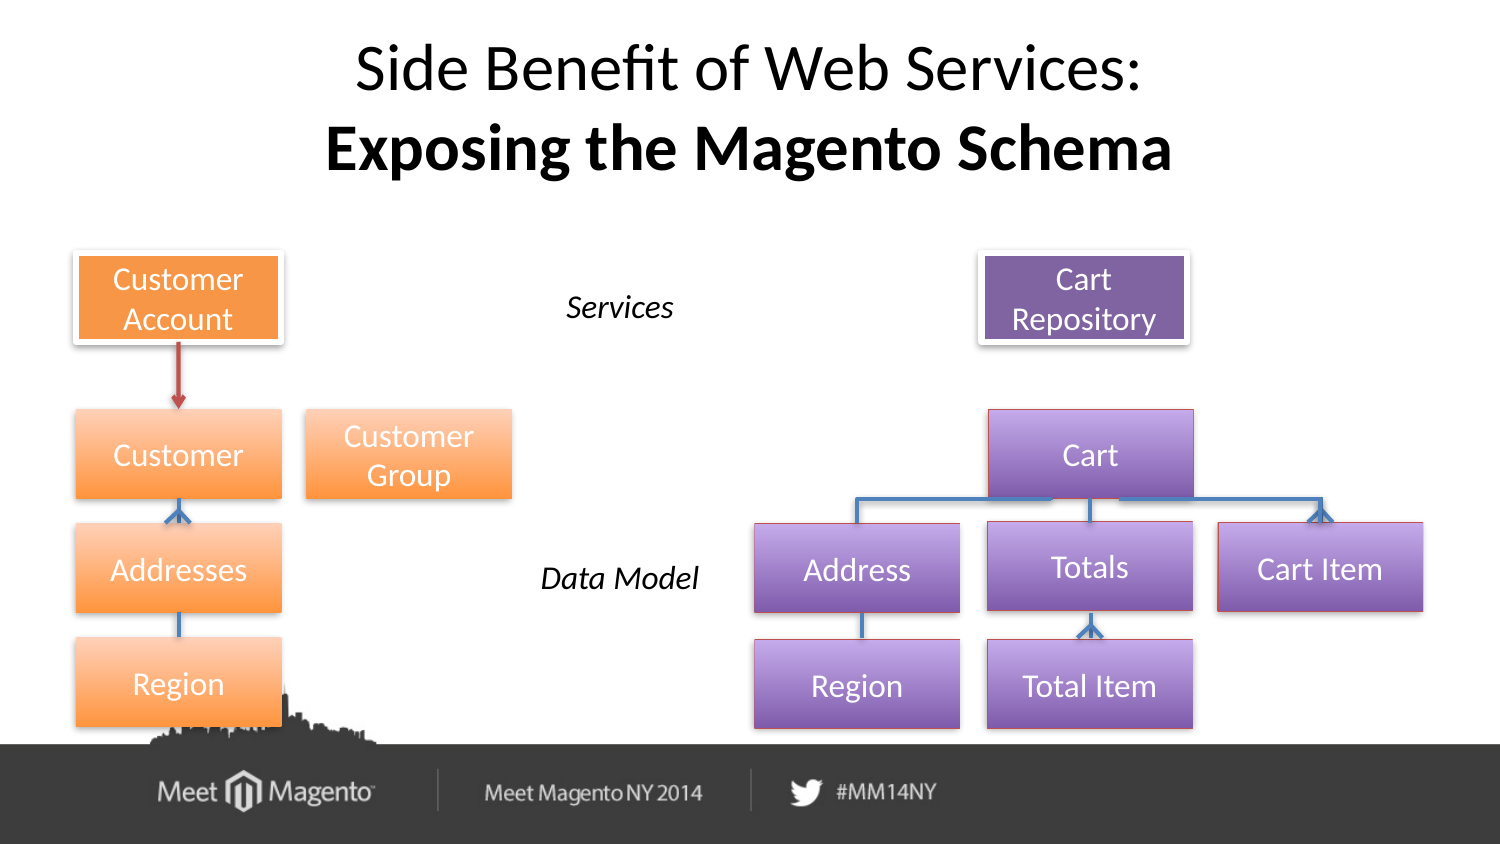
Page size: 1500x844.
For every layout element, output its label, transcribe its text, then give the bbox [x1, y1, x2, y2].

text_box Customer [75, 409, 282, 499]
text_box Addresses [75, 523, 282, 613]
text_box Cart Item [1217, 522, 1424, 612]
text_box Customer Account [73, 250, 284, 345]
text_box Customer Group [306, 409, 512, 499]
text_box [856, 500, 1052, 524]
text_box Services [551, 277, 689, 333]
text_box Cart [988, 409, 1194, 499]
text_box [165, 497, 191, 524]
text_box Data Model [525, 548, 715, 604]
text_box Totals [987, 521, 1193, 611]
text_box Region [75, 637, 282, 727]
text_box Region [754, 639, 960, 729]
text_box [1319, 497, 1333, 523]
text_box Total Item [987, 639, 1193, 729]
text_box Address [754, 523, 960, 613]
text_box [1077, 612, 1103, 639]
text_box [1119, 498, 1321, 524]
title Side Benefit of Web Services: Exposing the Magento Schema [75, 33, 1425, 175]
picture [0, 0, 1500, 844]
text_box Cart Repository [978, 250, 1190, 345]
